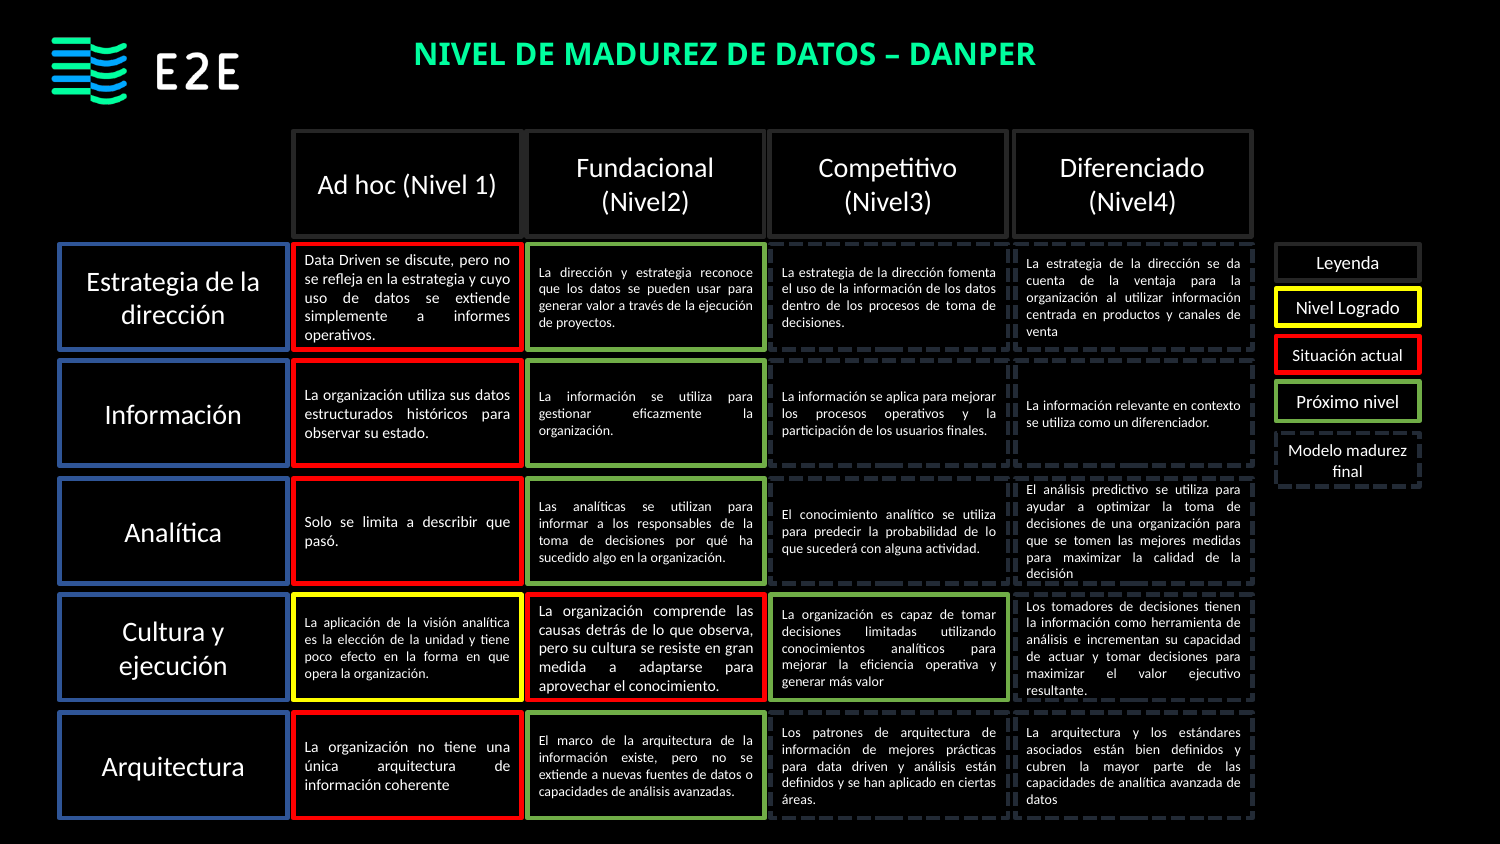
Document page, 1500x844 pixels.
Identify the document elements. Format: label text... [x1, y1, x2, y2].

text_box Solo se limita a describir que pasó. [291, 476, 524, 586]
text_box Arquitectura [57, 711, 290, 820]
text_box La organización comprende las causas detrás de lo que observa, pero su cultura se resiste en gran medida a adaptarse para aprovechar el conocimiento. [525, 593, 767, 702]
text_box La organización es capaz de tomar decisiones limitadas utilizando conocimientos analíticos para mejorar la eficiencia operativa y generar más valor [769, 593, 1010, 702]
text_box Estrategia de la dirección [57, 242, 290, 352]
text_box Nivel Logrado [1274, 287, 1422, 328]
text_box La arquitectura y los estándares asociados están bien definidos y cubren la mayor parte de las capacidades de analítica avanzada de datos [1013, 711, 1255, 820]
text_box NIVEL DE MADUREZ DE DATOS – DANPER [396, 33, 1054, 88]
text_box Analítica [57, 476, 290, 586]
text_box Cultura y ejecución [57, 593, 290, 702]
picture [47, 30, 243, 110]
text_box Ad hoc (Nivel 1) [291, 129, 524, 238]
text_box La información se utiliza para gestionar eficazmente la organización. [525, 358, 767, 468]
text_box Las analíticas se utilizan para informar a los responsables de la toma de decisiones por qué ha sucedido algo en la organización. [525, 476, 767, 586]
text_box La estrategia de la dirección se da cuenta de la ventaja para la organización al utilizar información centrada en productos y canales de venta [1013, 242, 1255, 352]
text_box El conocimiento analítico se utiliza para predecir la probabilidad de lo que sucederá con alguna actividad. [769, 476, 1010, 586]
text_box Data Driven se discute, pero no se refleja en la estrategia y cuyo uso de datos se extiende simplemente a informes operativos. [291, 242, 524, 352]
text_box Los tomadores de decisiones tienen la información como herramienta de análisis e incrementan su capacidad de actuar y tomar decisiones para maximizar el valor ejecutivo resultante. [1013, 593, 1255, 702]
text_box La estrategia de la dirección fomenta el uso de la información de los datos dentro de los procesos de toma de decisiones. [769, 242, 1010, 352]
text_box La información relevante en contexto se utiliza como un diferenciador. [1013, 358, 1255, 468]
text_box La aplicación de la visión analítica es la elección de la unidad y tiene poco efecto en la forma en que opera la organización. [291, 593, 524, 702]
text_box El análisis predictivo se utiliza para ayudar a optimizar la toma de decisiones de una organización para que se tomen las mejores medidas para maximizar la calidad de la decisión [1013, 476, 1255, 586]
text_box El marco de la arquitectura de la información existe, pero no se extiende a nuevas fuentes de datos o capacidades de análisis avanzadas. [525, 711, 767, 820]
text_box La información se aplica para mejorar los procesos operativos y la participación de los usuarios finales. [769, 358, 1010, 468]
text_box La organización utiliza sus datos estructurados históricos para observar su estado. [291, 358, 524, 468]
text_box Situación actual [1274, 334, 1422, 374]
text_box Leyenda [1274, 242, 1422, 282]
text_box Competitivo (Nivel3) [767, 129, 1009, 238]
text_box La dirección y estrategia reconoce que los datos se pueden usar para generar valor a través de la ejecución de proyectos. [525, 242, 767, 352]
text_box Los patrones de arquitectura de información de mejores prácticas para data driven y análisis están definidos y se han aplicado en ciertas áreas. [769, 711, 1010, 820]
text_box La organización no tiene una única arquitectura de información coherente [291, 711, 524, 820]
text_box Información [57, 358, 290, 468]
text_box Fundacional (Nivel2) [525, 129, 766, 238]
text_box Próximo nivel [1274, 379, 1422, 423]
text_box Modelo madurez final [1274, 431, 1422, 489]
text_box Diferenciado (Nivel4) [1012, 129, 1253, 238]
